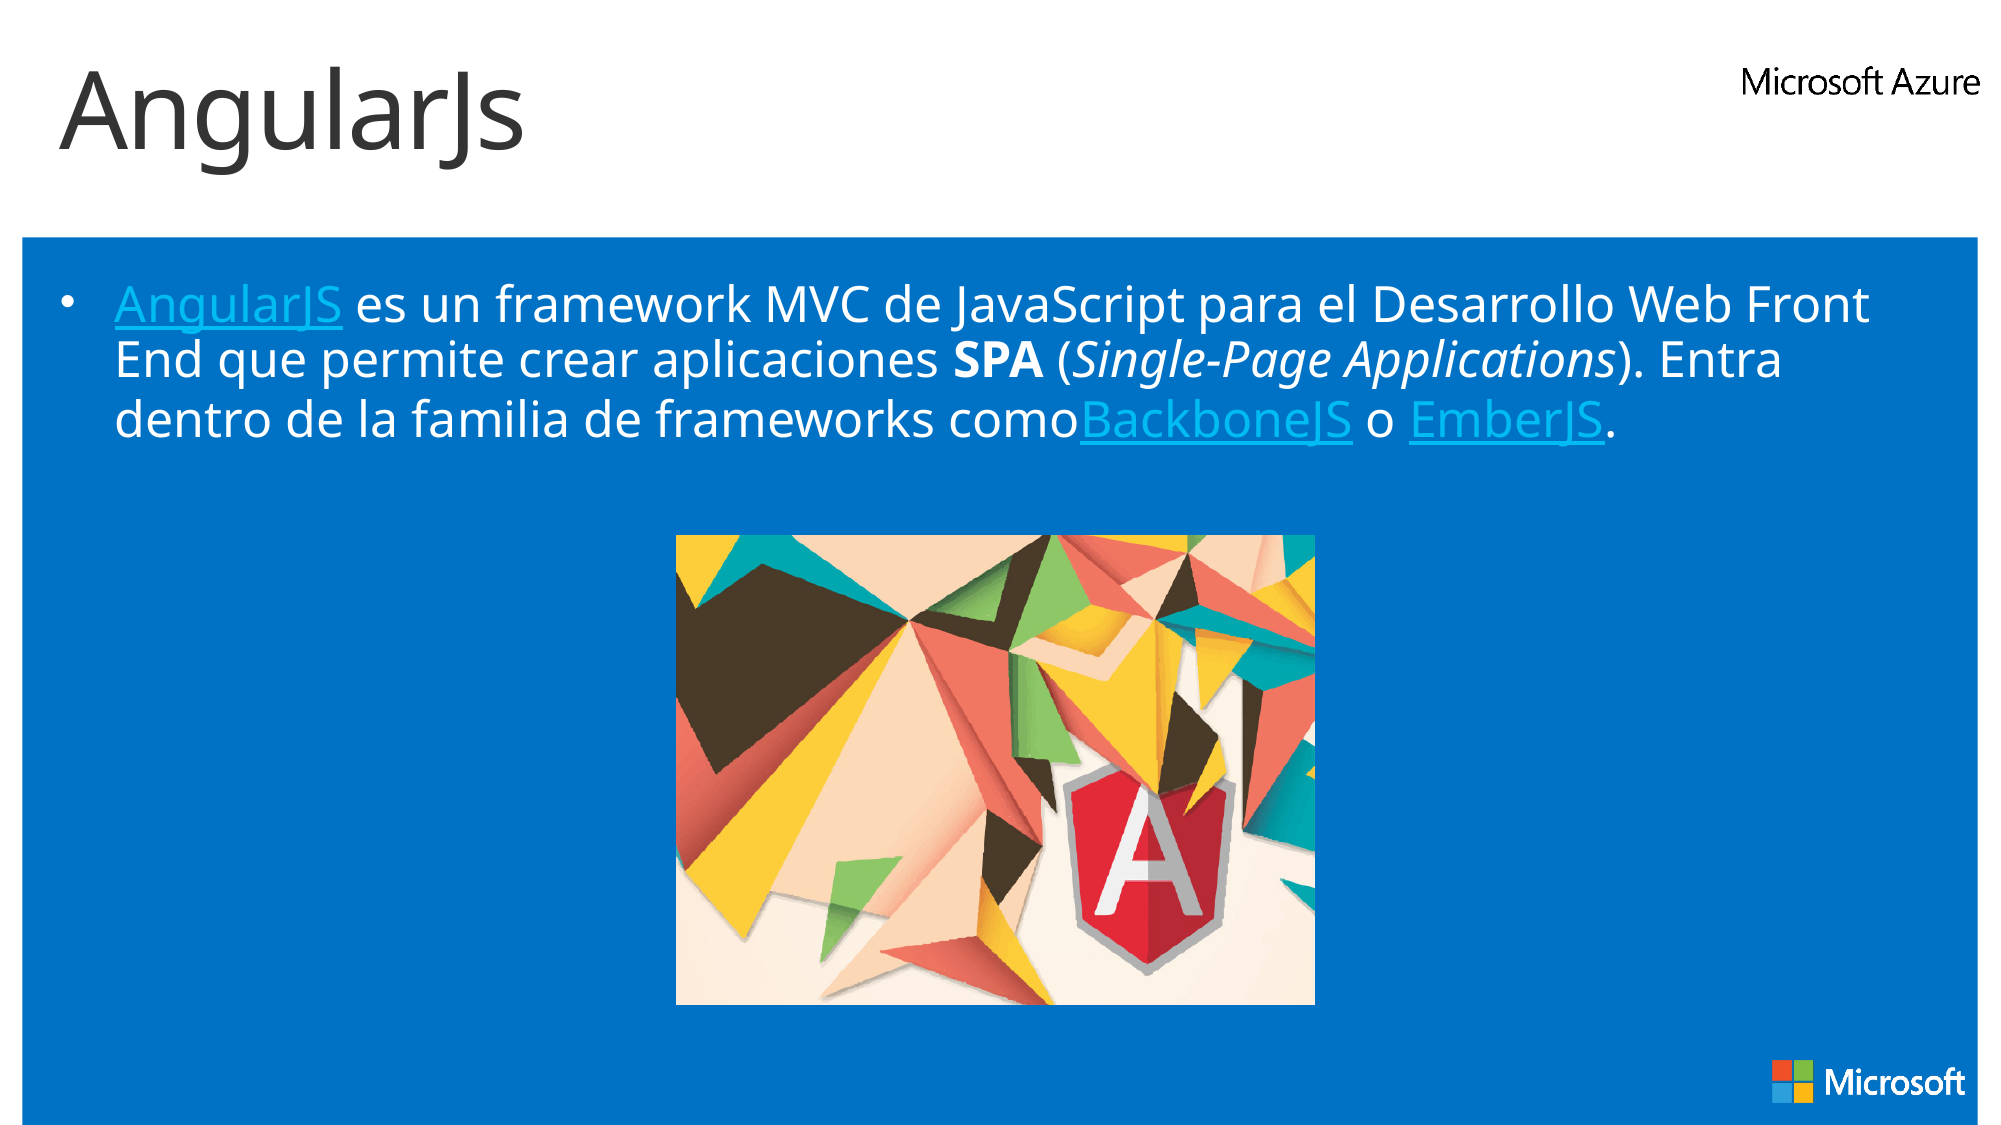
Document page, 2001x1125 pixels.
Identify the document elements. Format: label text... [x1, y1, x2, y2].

picture [1724, 49, 1998, 113]
list AngularJS es un framework MVC de JavaScript para el Desarrollo Web Front End que permite crear aplicaciones SPA (Single-Page Applications). Entra dentro de la familia de frameworks comoBackboneJS o EmberJS. [45, 265, 1946, 1050]
title AngularJs [45, 48, 1665, 200]
picture [1772, 1060, 1965, 1103]
picture [675, 535, 1315, 1006]
